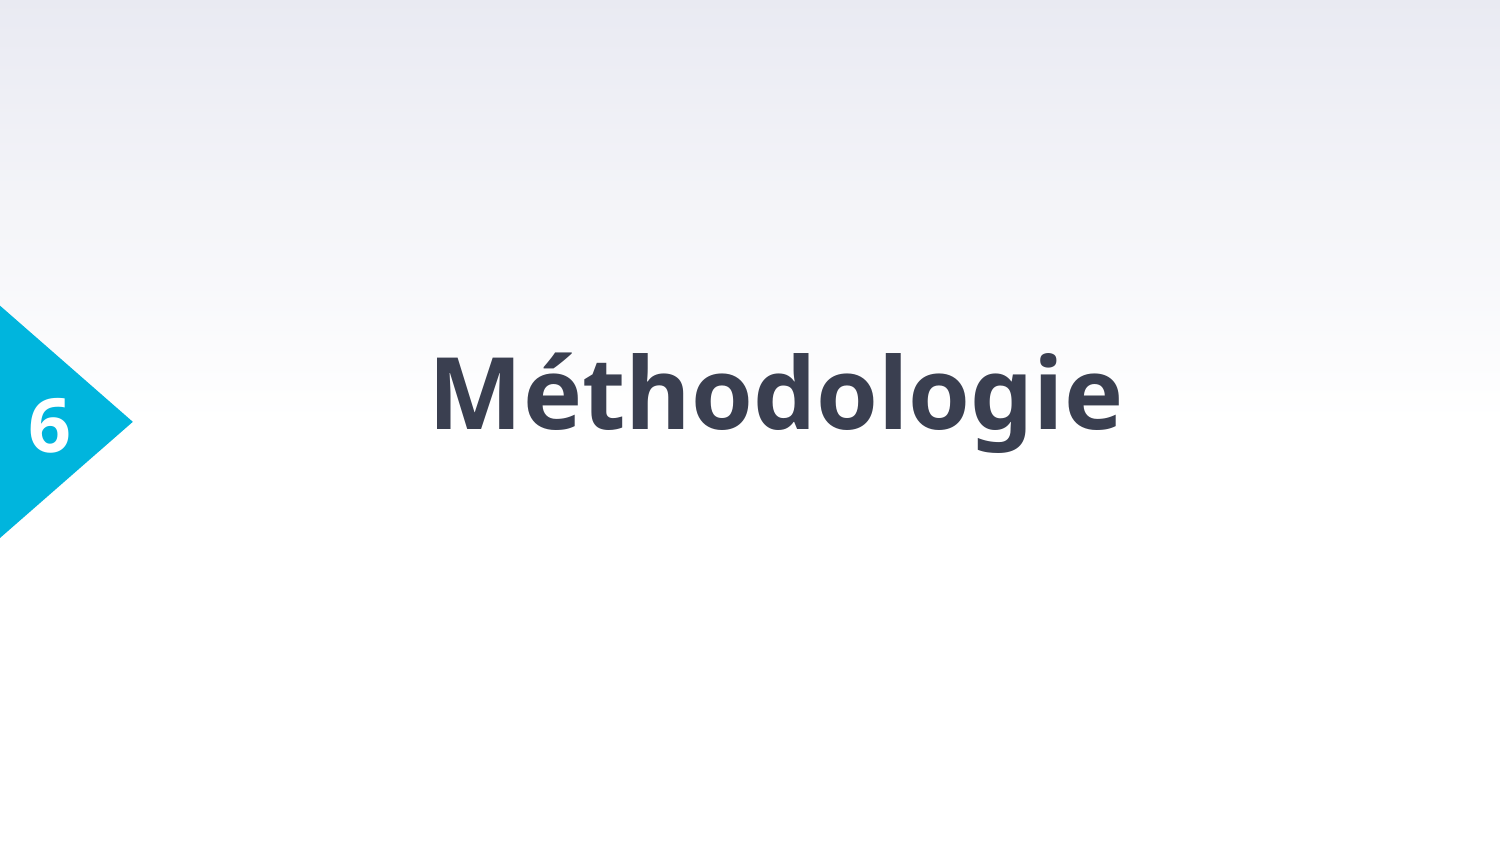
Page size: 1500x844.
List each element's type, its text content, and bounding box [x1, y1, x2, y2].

title Méthodologie [125, 306, 1428, 569]
text_box 6 [0, 306, 100, 540]
